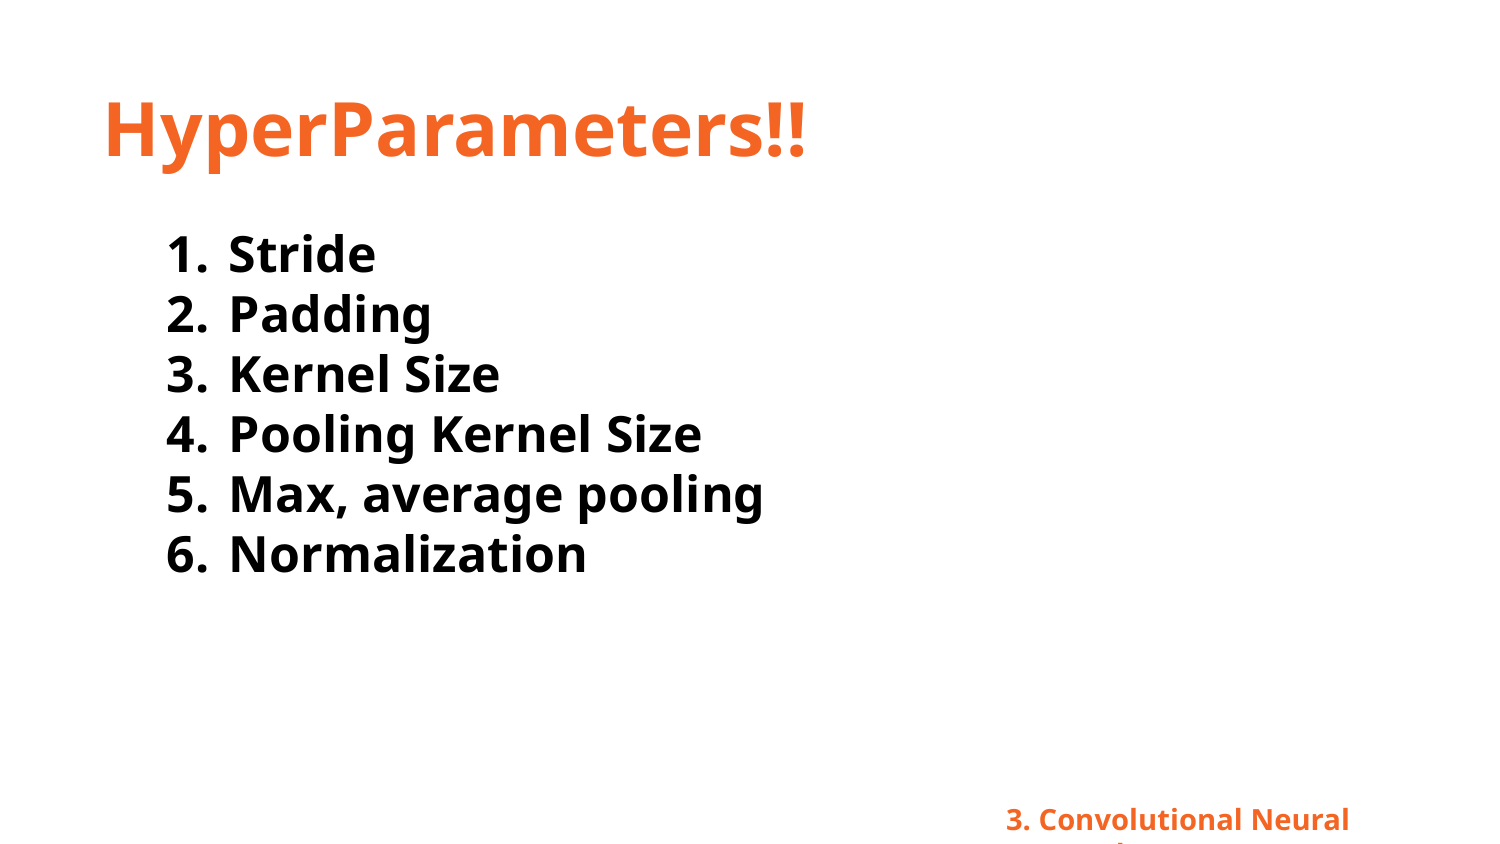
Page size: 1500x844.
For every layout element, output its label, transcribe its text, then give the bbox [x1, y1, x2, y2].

title HyperParameters!! [87, 66, 1342, 292]
text_box Stride Padding Kernel Size Pooling Kernel Size Max, average pooling Normalization [138, 207, 816, 700]
title 3. Convolutional Neural Networks [991, 786, 1500, 844]
